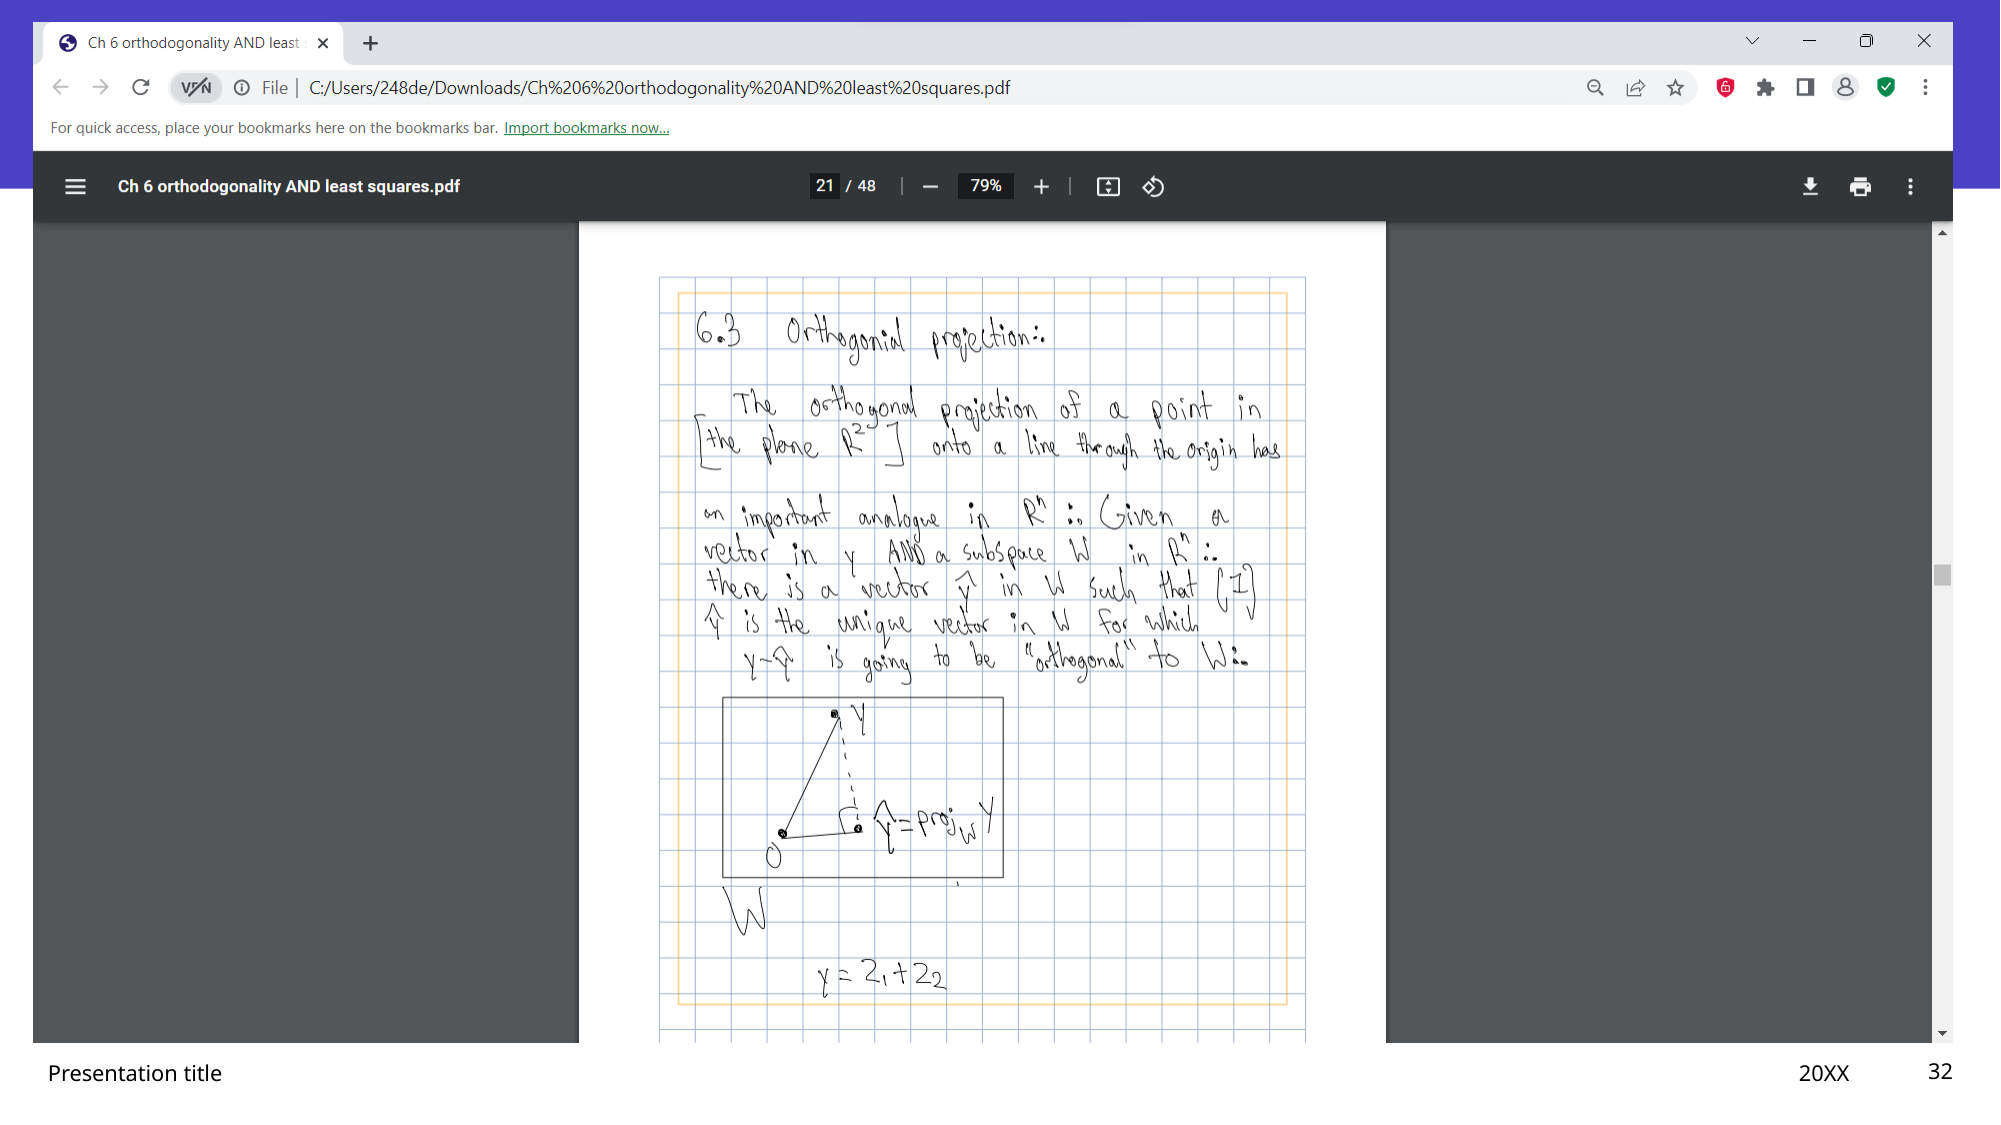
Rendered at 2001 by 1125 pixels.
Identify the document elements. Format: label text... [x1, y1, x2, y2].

footer Presentation title [33, 1043, 827, 1103]
slide_number 32 [1864, 1042, 1968, 1103]
slide_number 20XX [1150, 1043, 1864, 1103]
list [32, 22, 1953, 1043]
